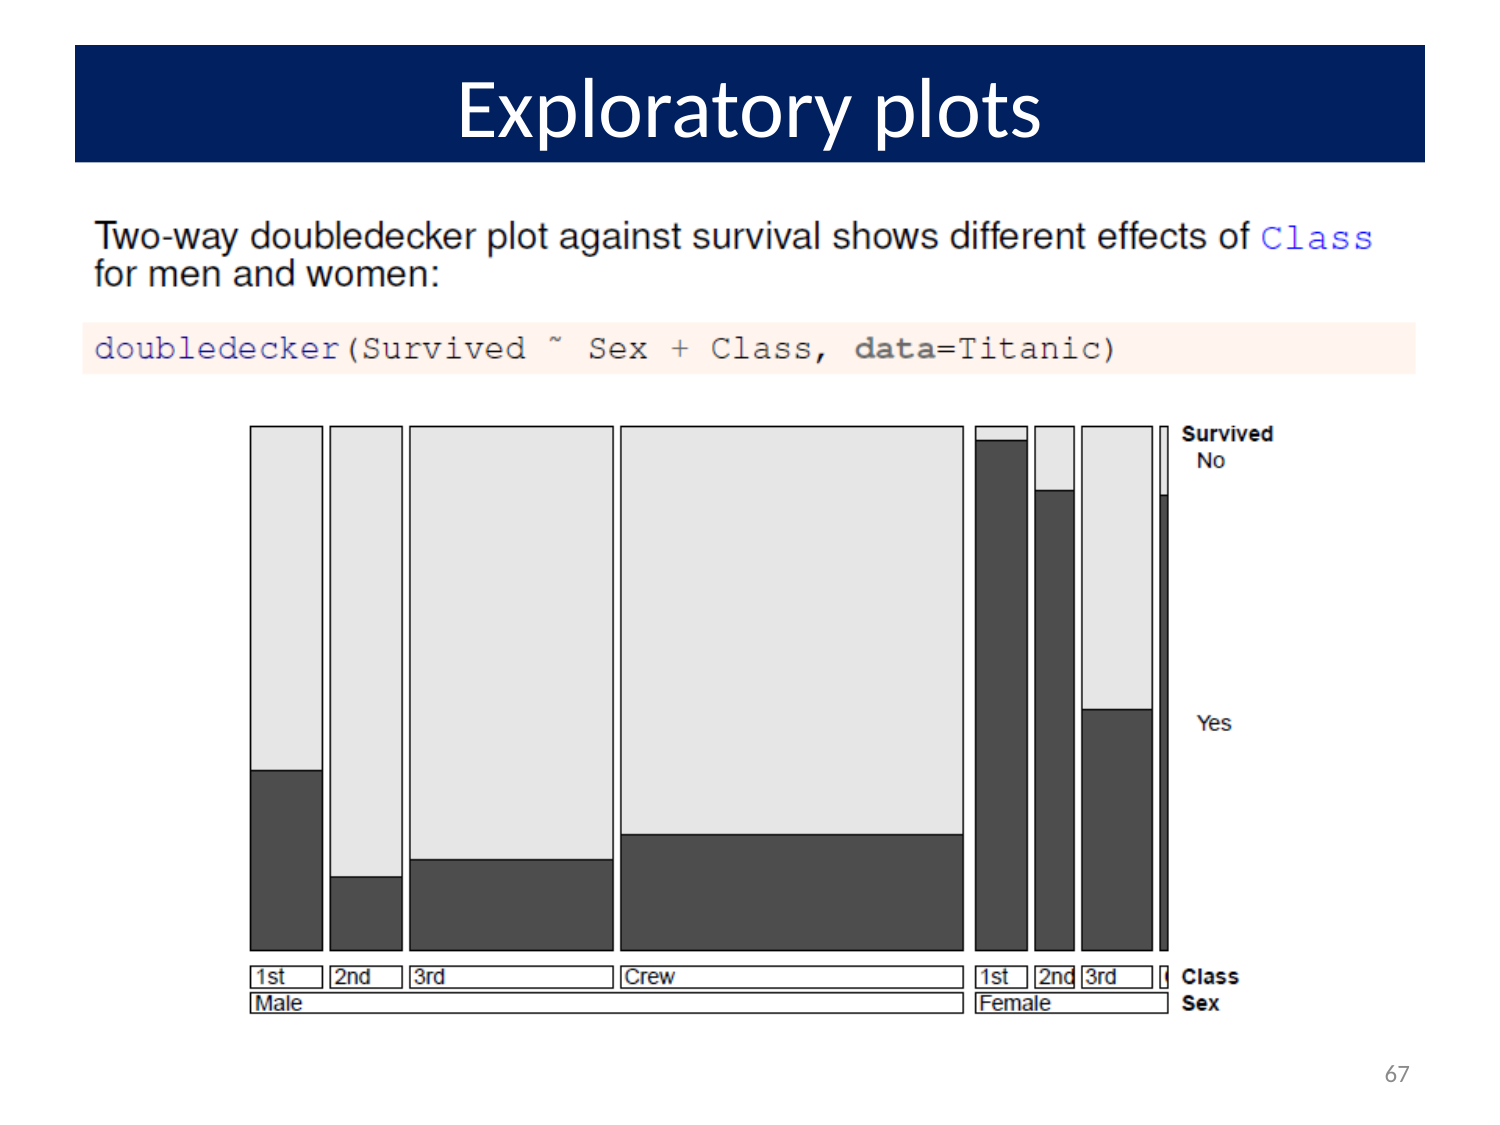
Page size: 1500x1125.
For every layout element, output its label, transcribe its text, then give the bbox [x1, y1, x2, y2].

picture [74, 207, 1419, 1047]
slide_number 67 [1074, 1042, 1425, 1103]
title Exploratory plots [75, 45, 1425, 163]
